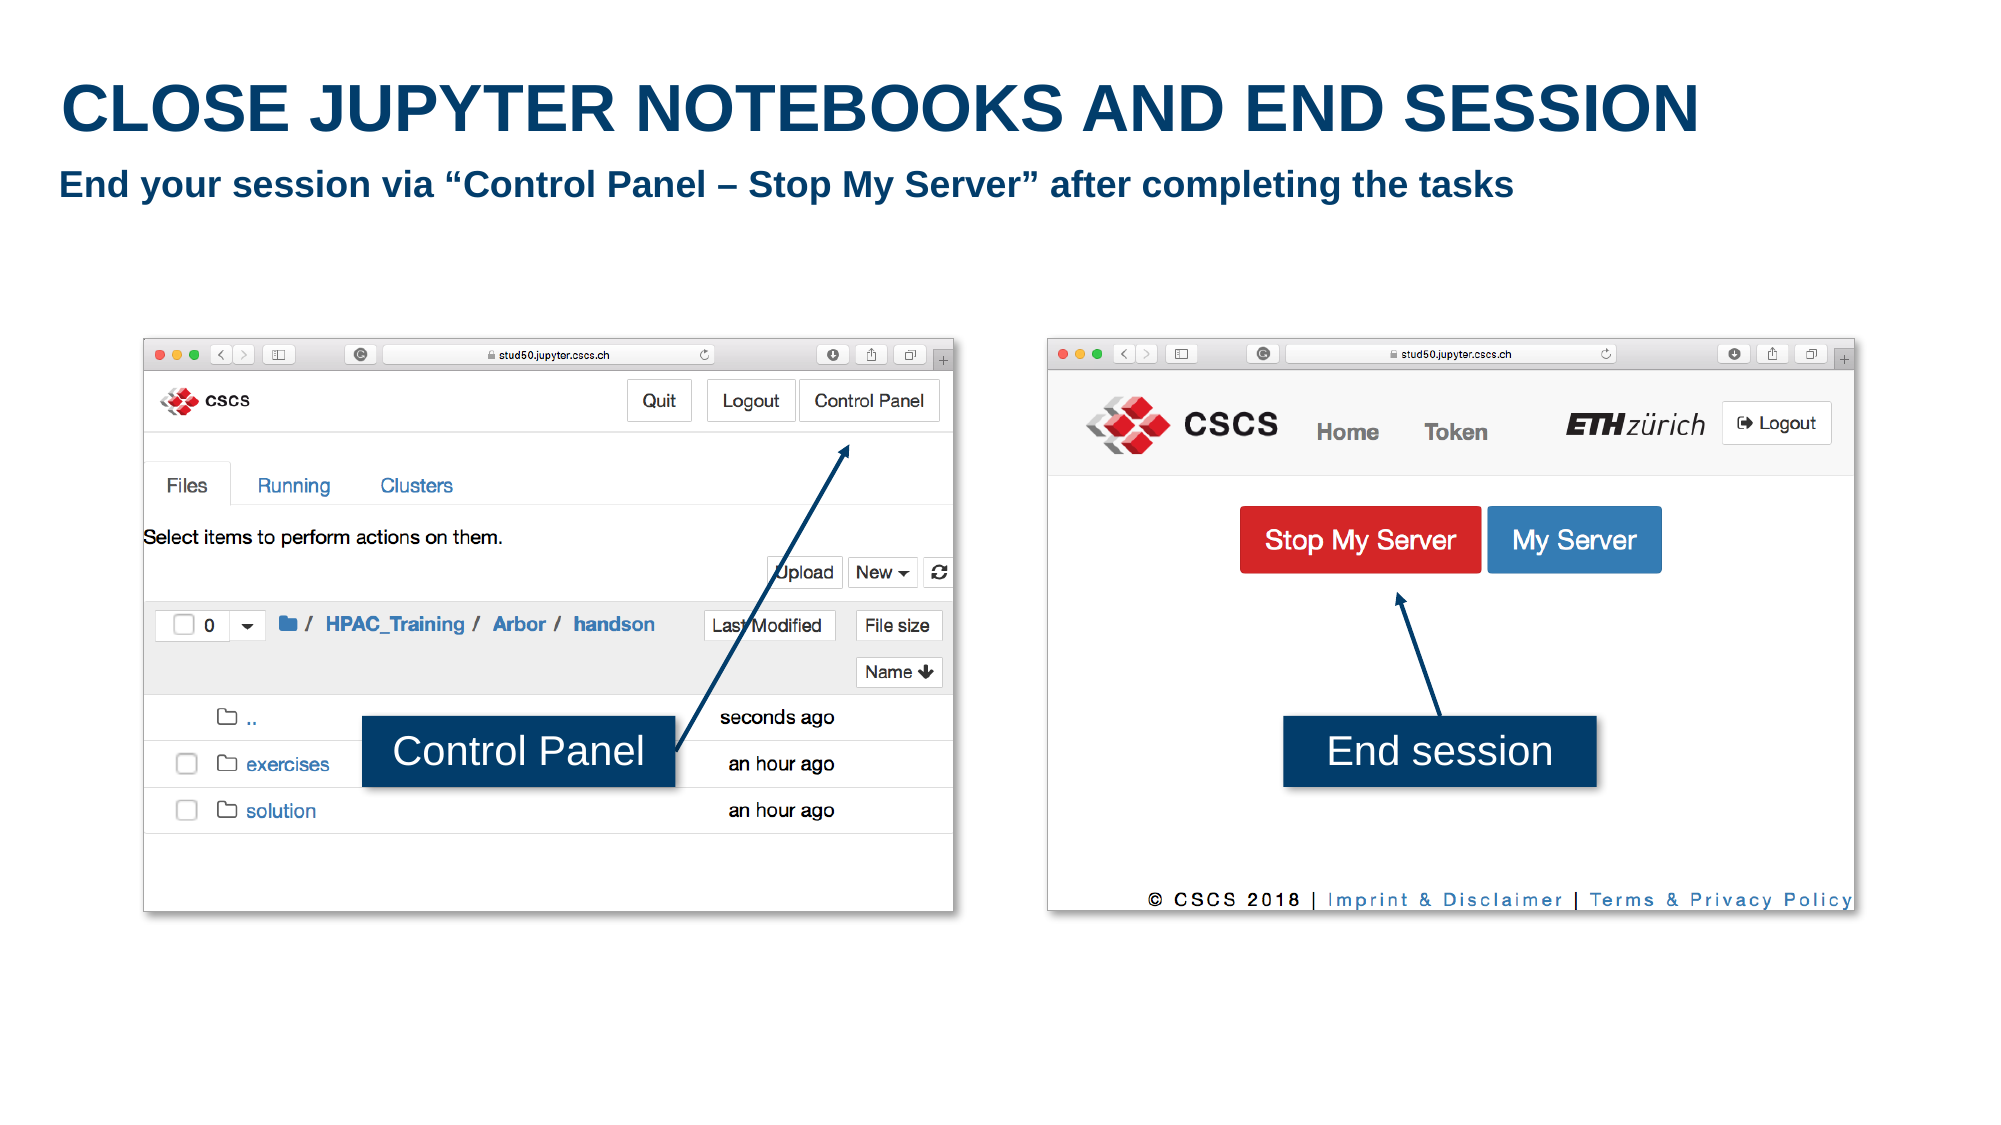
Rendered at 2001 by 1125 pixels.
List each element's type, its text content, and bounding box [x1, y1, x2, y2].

title Close jupyter notebooks and end session [60, 53, 1940, 238]
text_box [1396, 591, 1441, 716]
picture [143, 338, 954, 912]
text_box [675, 444, 850, 752]
list End your session via “Control Panel – Stop My Server” after completing the tasks [58, 154, 1937, 238]
picture [1047, 338, 1855, 911]
